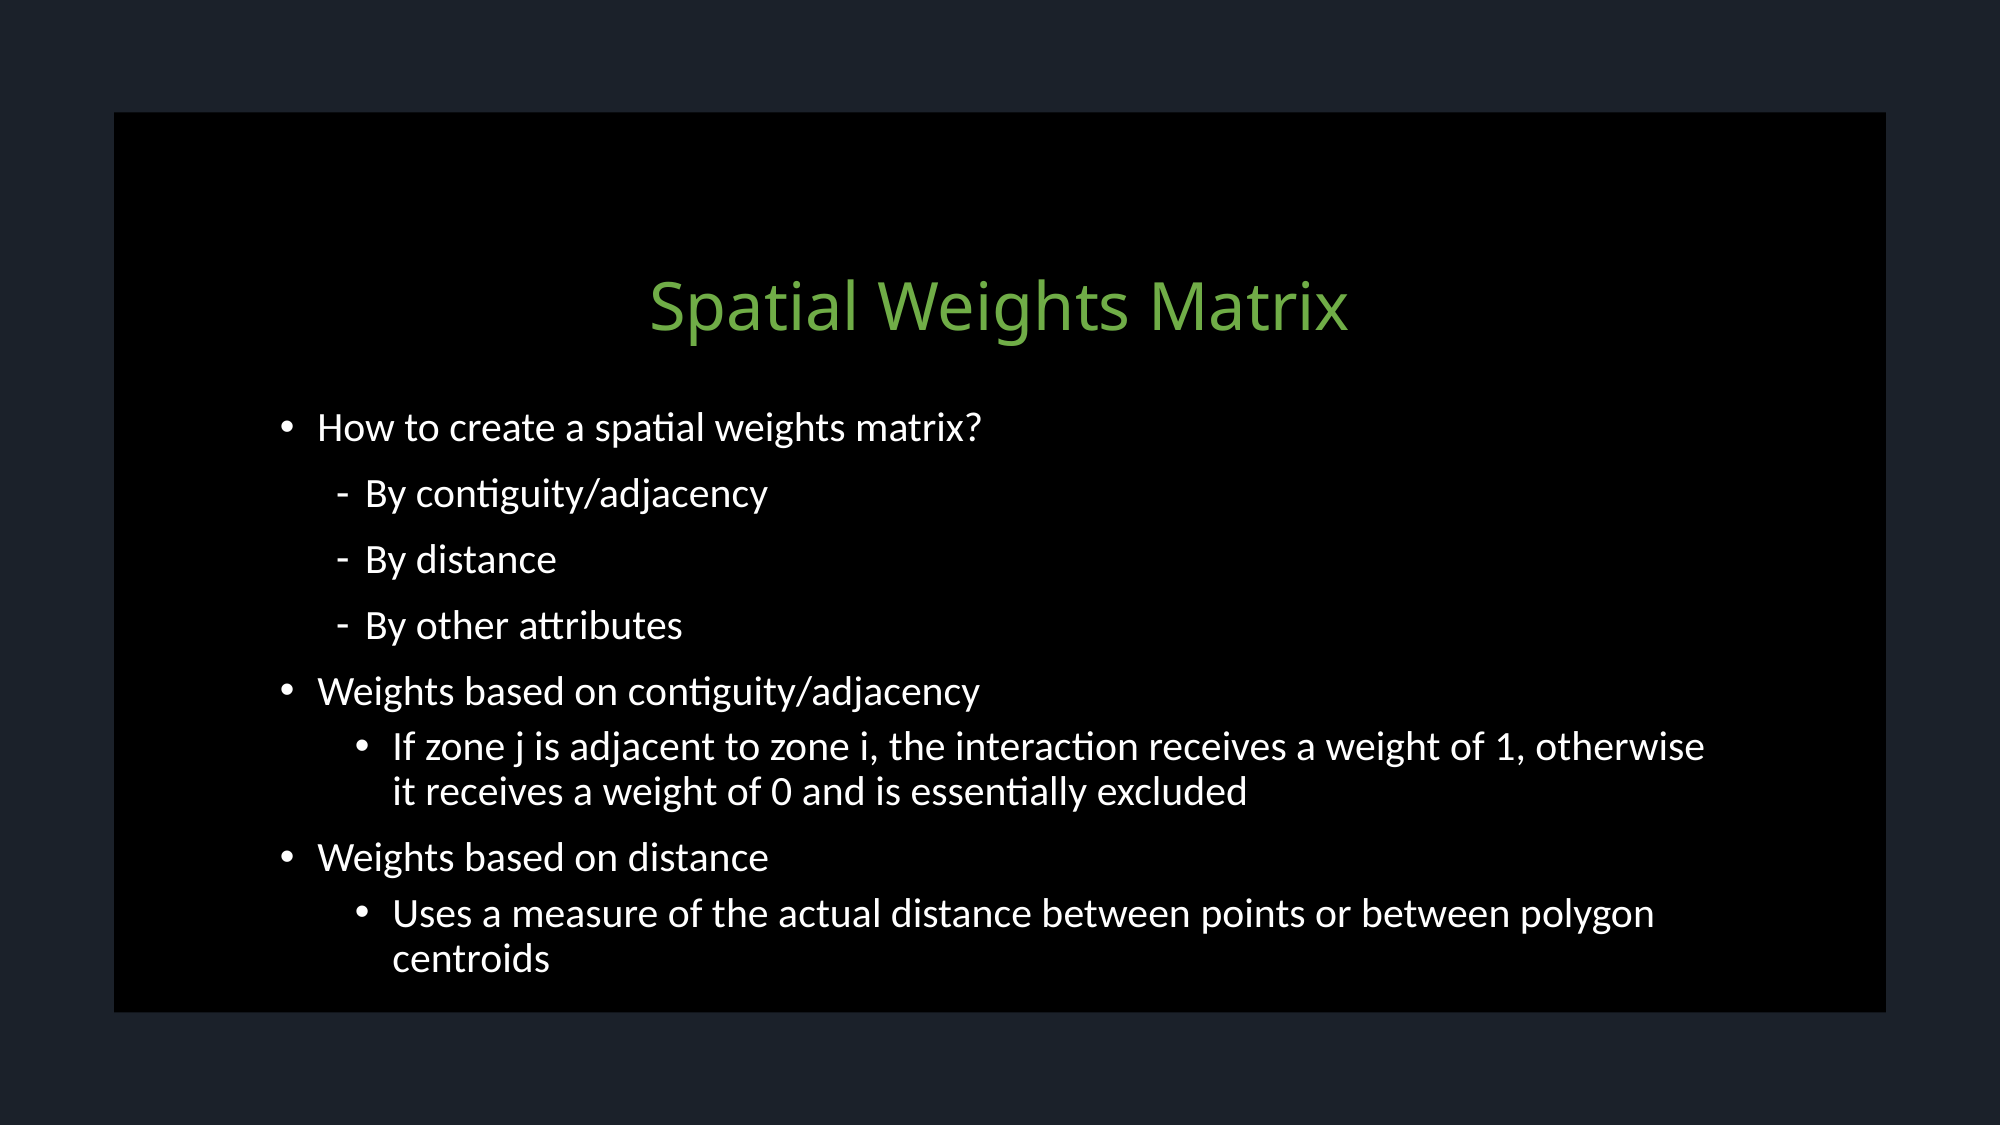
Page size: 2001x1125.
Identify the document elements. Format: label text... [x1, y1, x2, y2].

title Spatial Weights Matrix [265, 206, 1735, 353]
text_box [0, 0, 2000, 1125]
text_box [113, 111, 1887, 1013]
list How to create a spatial weights matrix? By contiguity/adjacency By distance By other attributes Weights based on contiguity/adjacency If zone j is adjacent to zone i, the interaction receives a weight of 1, otherwise it receives a weight of 0 and is essentially excluded Weights based on distance Uses a measure of the actual distance between points or between polygon centroids [265, 398, 1735, 995]
